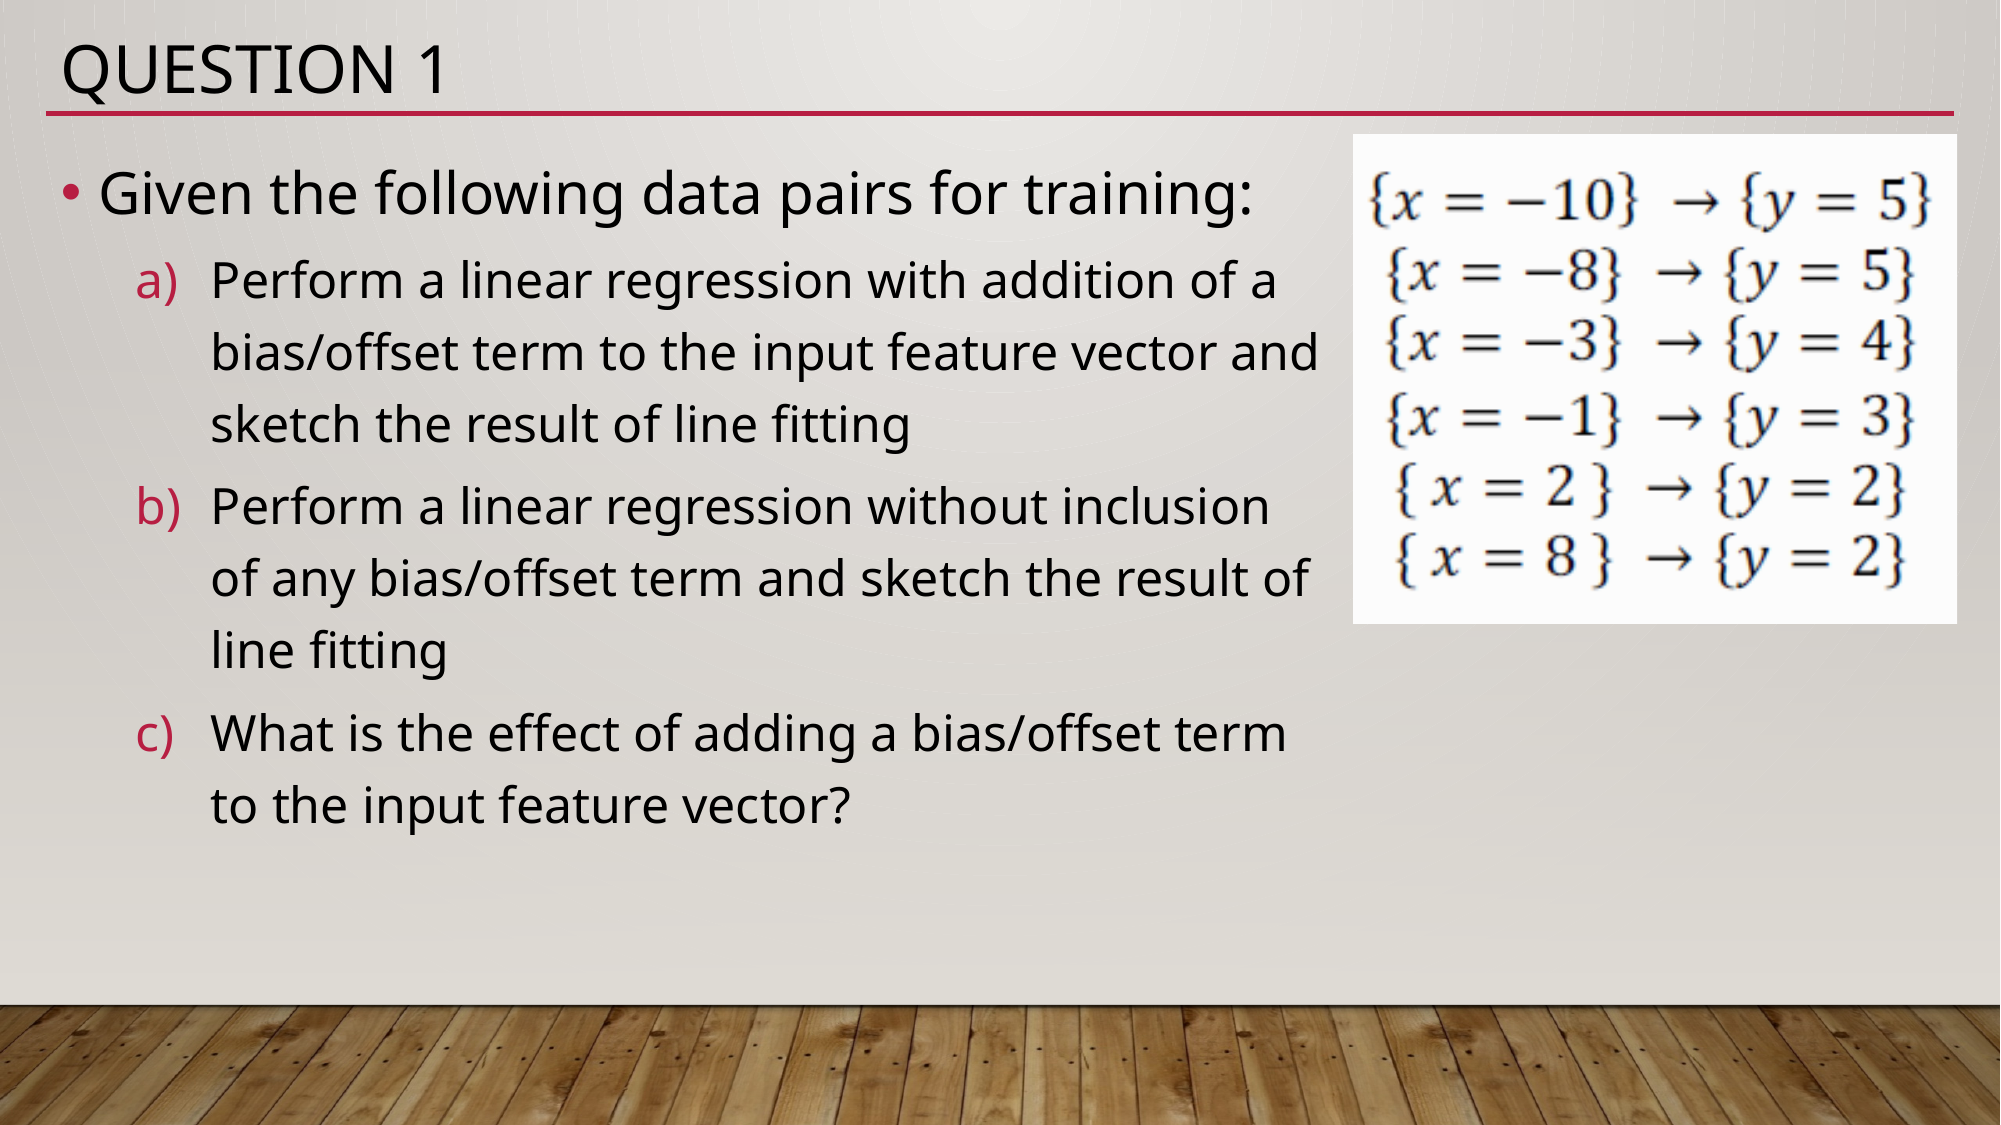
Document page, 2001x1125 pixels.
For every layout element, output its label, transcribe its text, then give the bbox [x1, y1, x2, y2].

title Question 1 [45, 28, 1954, 201]
picture [1352, 134, 1958, 625]
picture [0, 1005, 2000, 1125]
list Given the following data pairs for training: Perform a linear regression with addition of a bias/offset term to the input feature vector and sketch the result of line fitting Perform a linear regression without inclusion of any bias/offset term and sketch the result of line fitting What is the effect of adding a bias/offset term to the input feature vector? [45, 134, 1343, 993]
